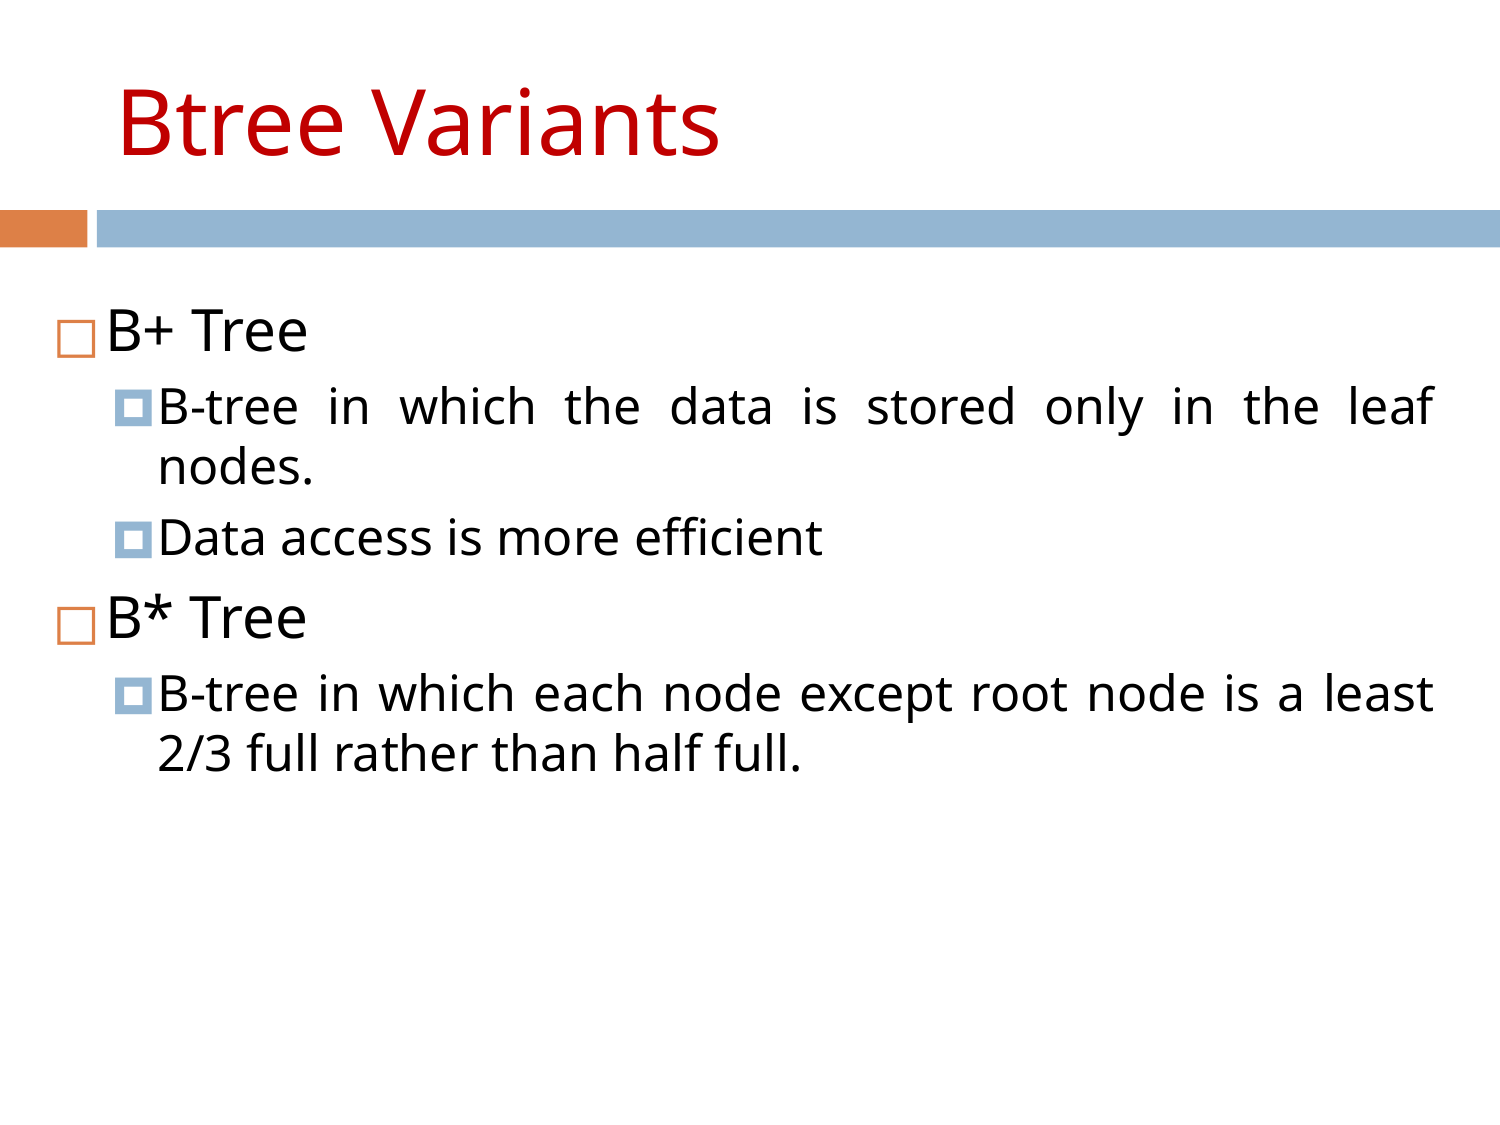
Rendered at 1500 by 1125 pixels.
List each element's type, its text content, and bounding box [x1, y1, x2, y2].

title Btree Variants [100, 37, 1438, 200]
list B+ Tree B-tree in which the data is stored only in the leaf nodes. Data access is more efficient B* Tree B-tree in which each node except root node is a least 2/3 full rather than half full. [37, 285, 1450, 913]
